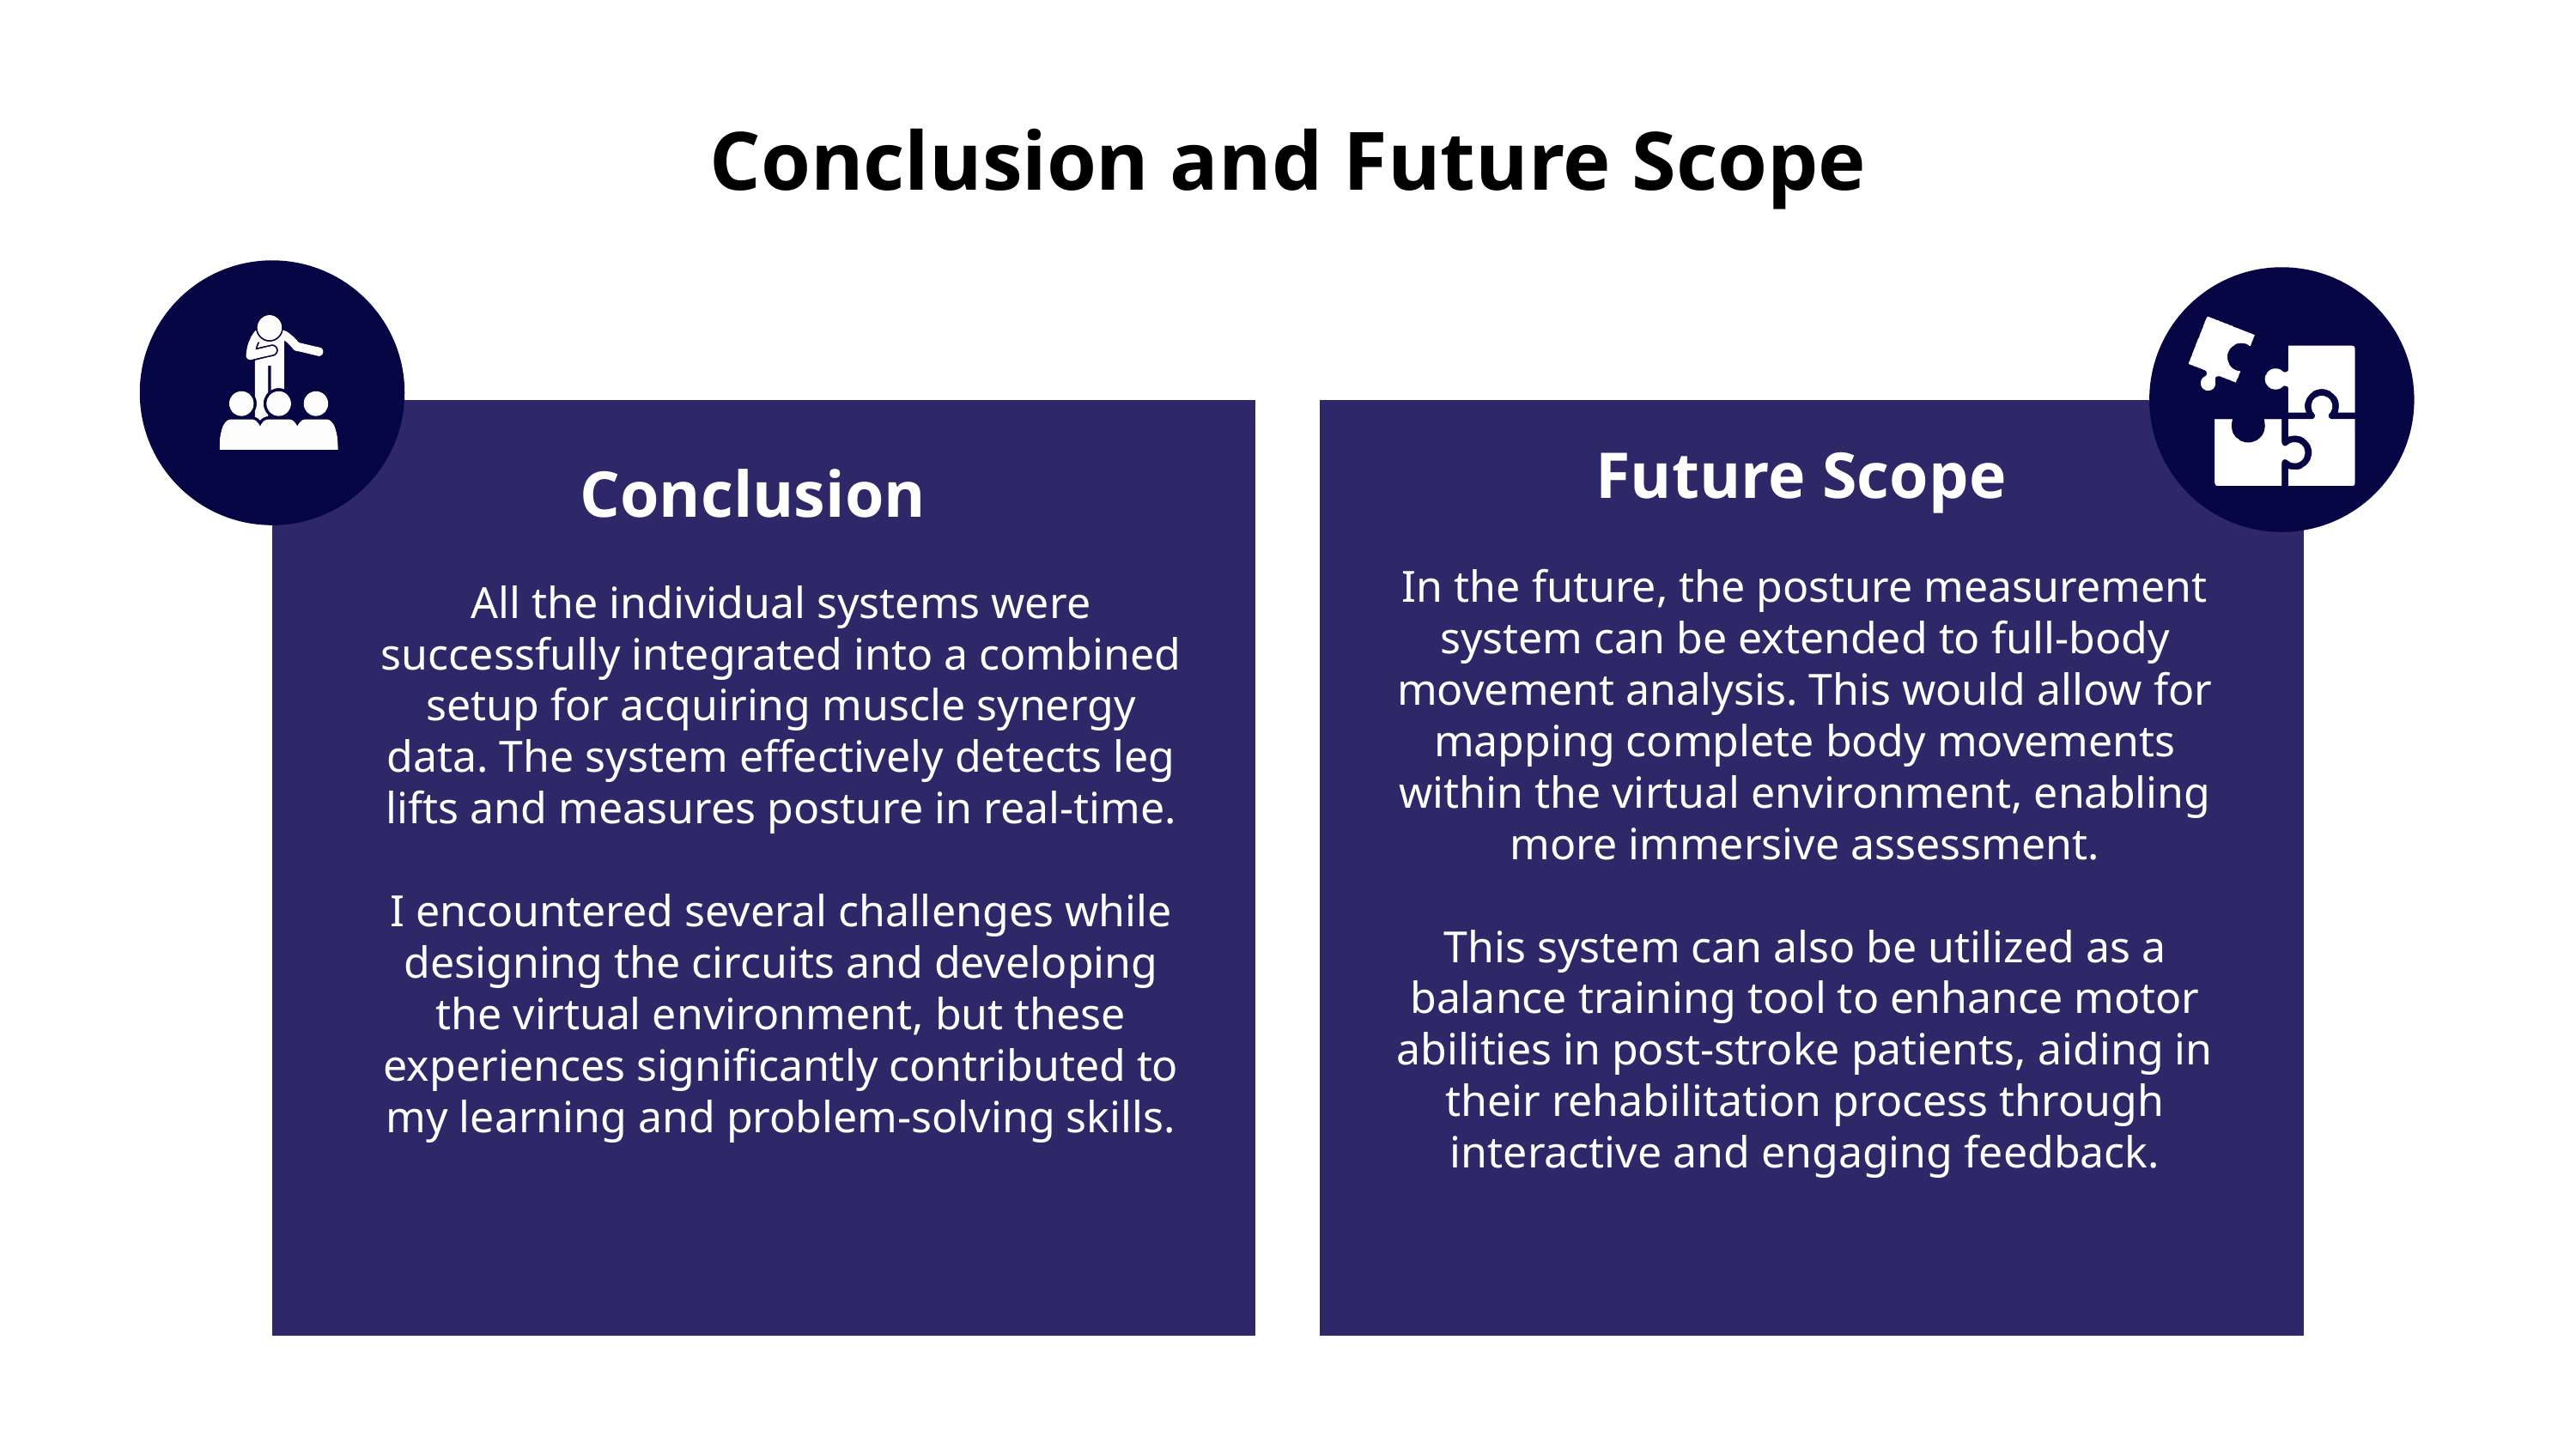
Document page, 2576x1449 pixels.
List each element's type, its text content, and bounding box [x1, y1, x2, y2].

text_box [271, 399, 1256, 1337]
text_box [1320, 399, 2305, 1337]
text_box Conclusion and Future Scope [641, 117, 1935, 206]
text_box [139, 260, 405, 526]
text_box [2148, 267, 2415, 532]
